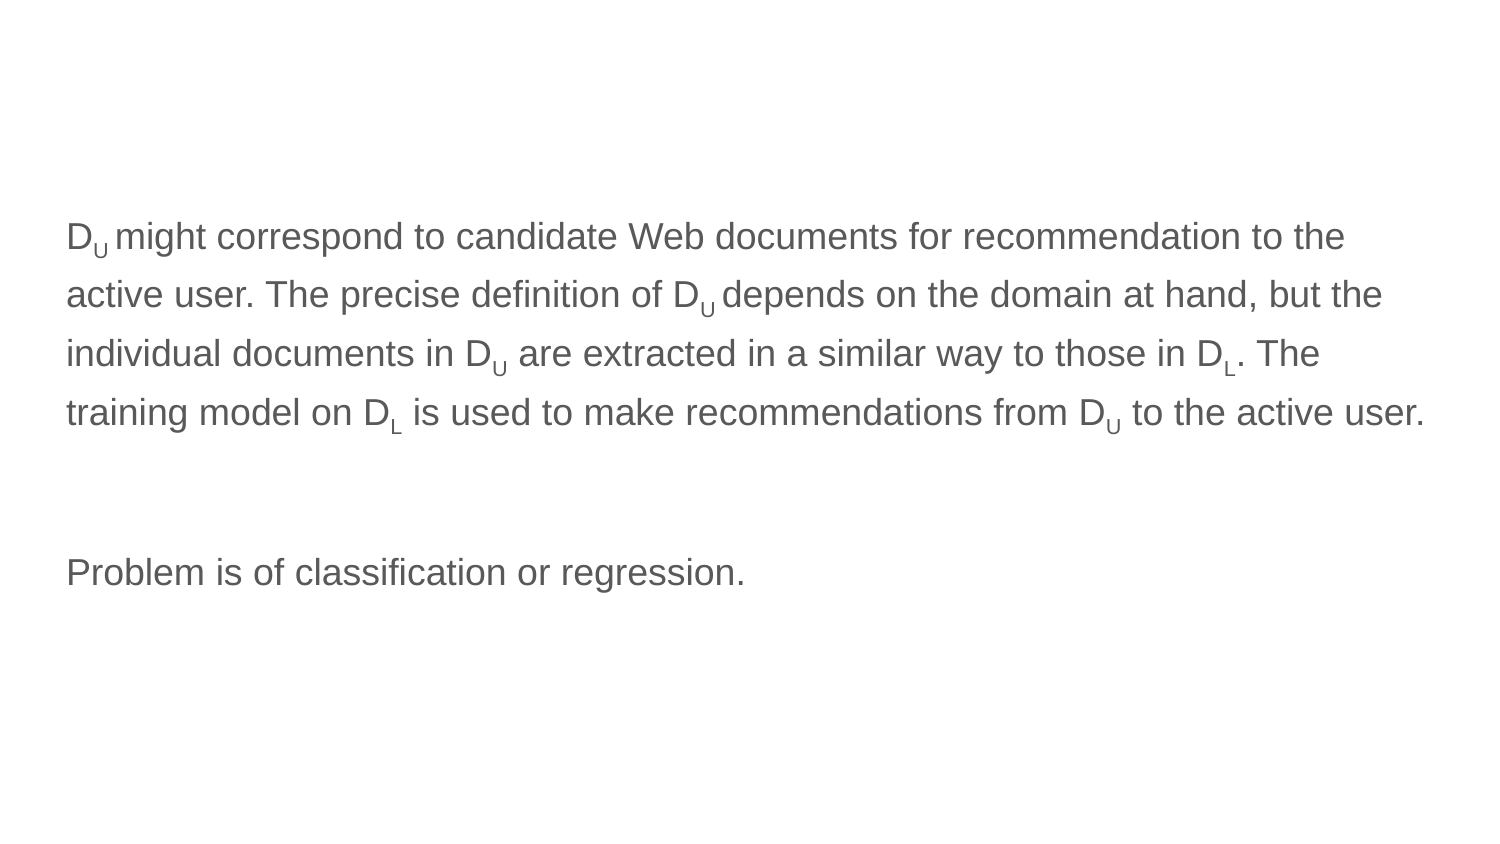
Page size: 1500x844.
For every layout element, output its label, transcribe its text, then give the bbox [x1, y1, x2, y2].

list DU might correspond to candidate Web documents for recommendation to the active user. The precise definition of DU depends on the domain at hand, but the individual documents in DU are extracted in a similar way to those in DL. The training model on DL is used to make recommendations from DU to the active user. Problem is of classification or regression. [51, 189, 1449, 750]
